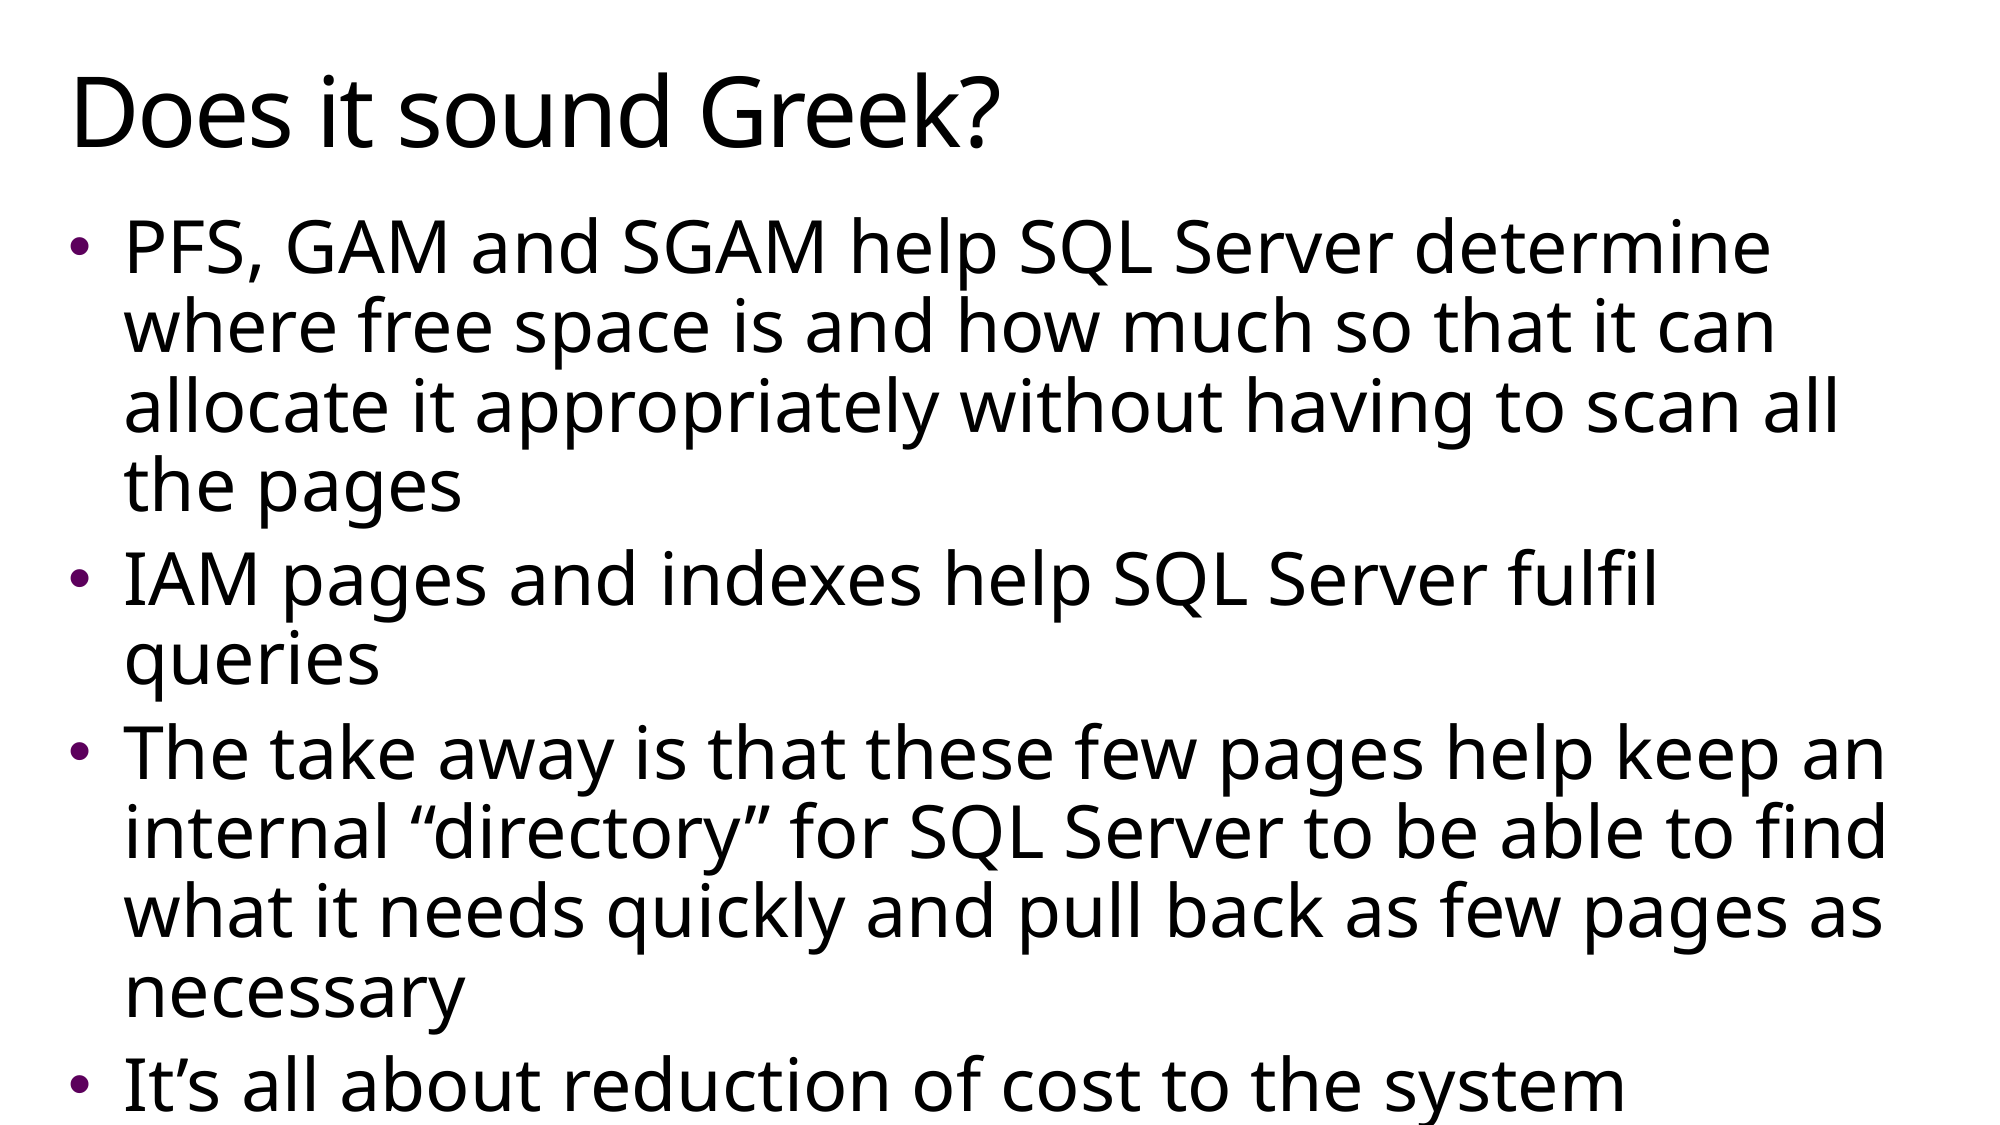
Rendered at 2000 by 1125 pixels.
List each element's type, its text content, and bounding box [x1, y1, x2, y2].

title Does it sound Greek? [44, 47, 1956, 196]
list PFS, GAM and SGAM help SQL Server determine where free space is and how much so that it can allocate it appropriately without having to scan all the pages IAM pages and indexes help SQL Server fulfil queries The take away is that these few pages help keep an internal “directory” for SQL Server to be able to find what it needs quickly and pull back as few pages as necessary It’s all about reduction of cost to the system [44, 196, 1956, 521]
